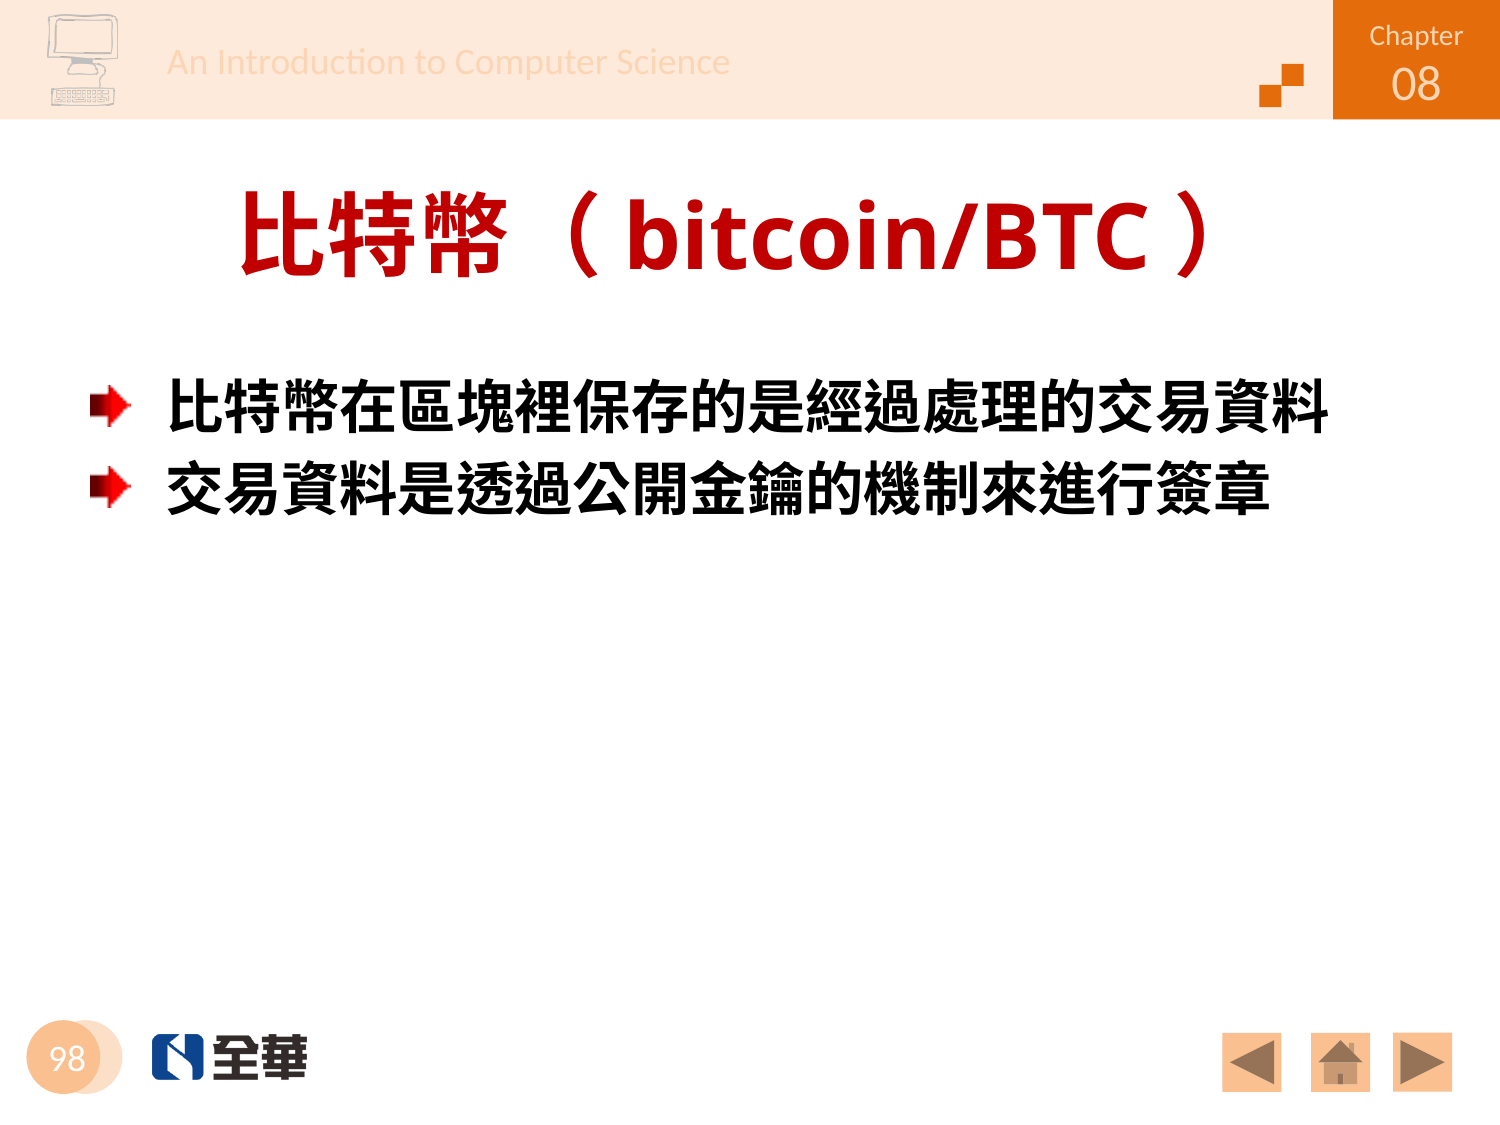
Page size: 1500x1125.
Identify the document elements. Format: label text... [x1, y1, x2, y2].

title 比特幣（bitcoin/BTC） [75, 138, 1425, 327]
picture [90, 385, 131, 427]
picture [90, 466, 131, 508]
picture [152, 1034, 307, 1080]
picture [47, 14, 118, 106]
list 比特幣在區塊裡保存的是經過處理的交易資料 交易資料是透過公開金鑰的機制來進行簽章 [75, 363, 1425, 1005]
